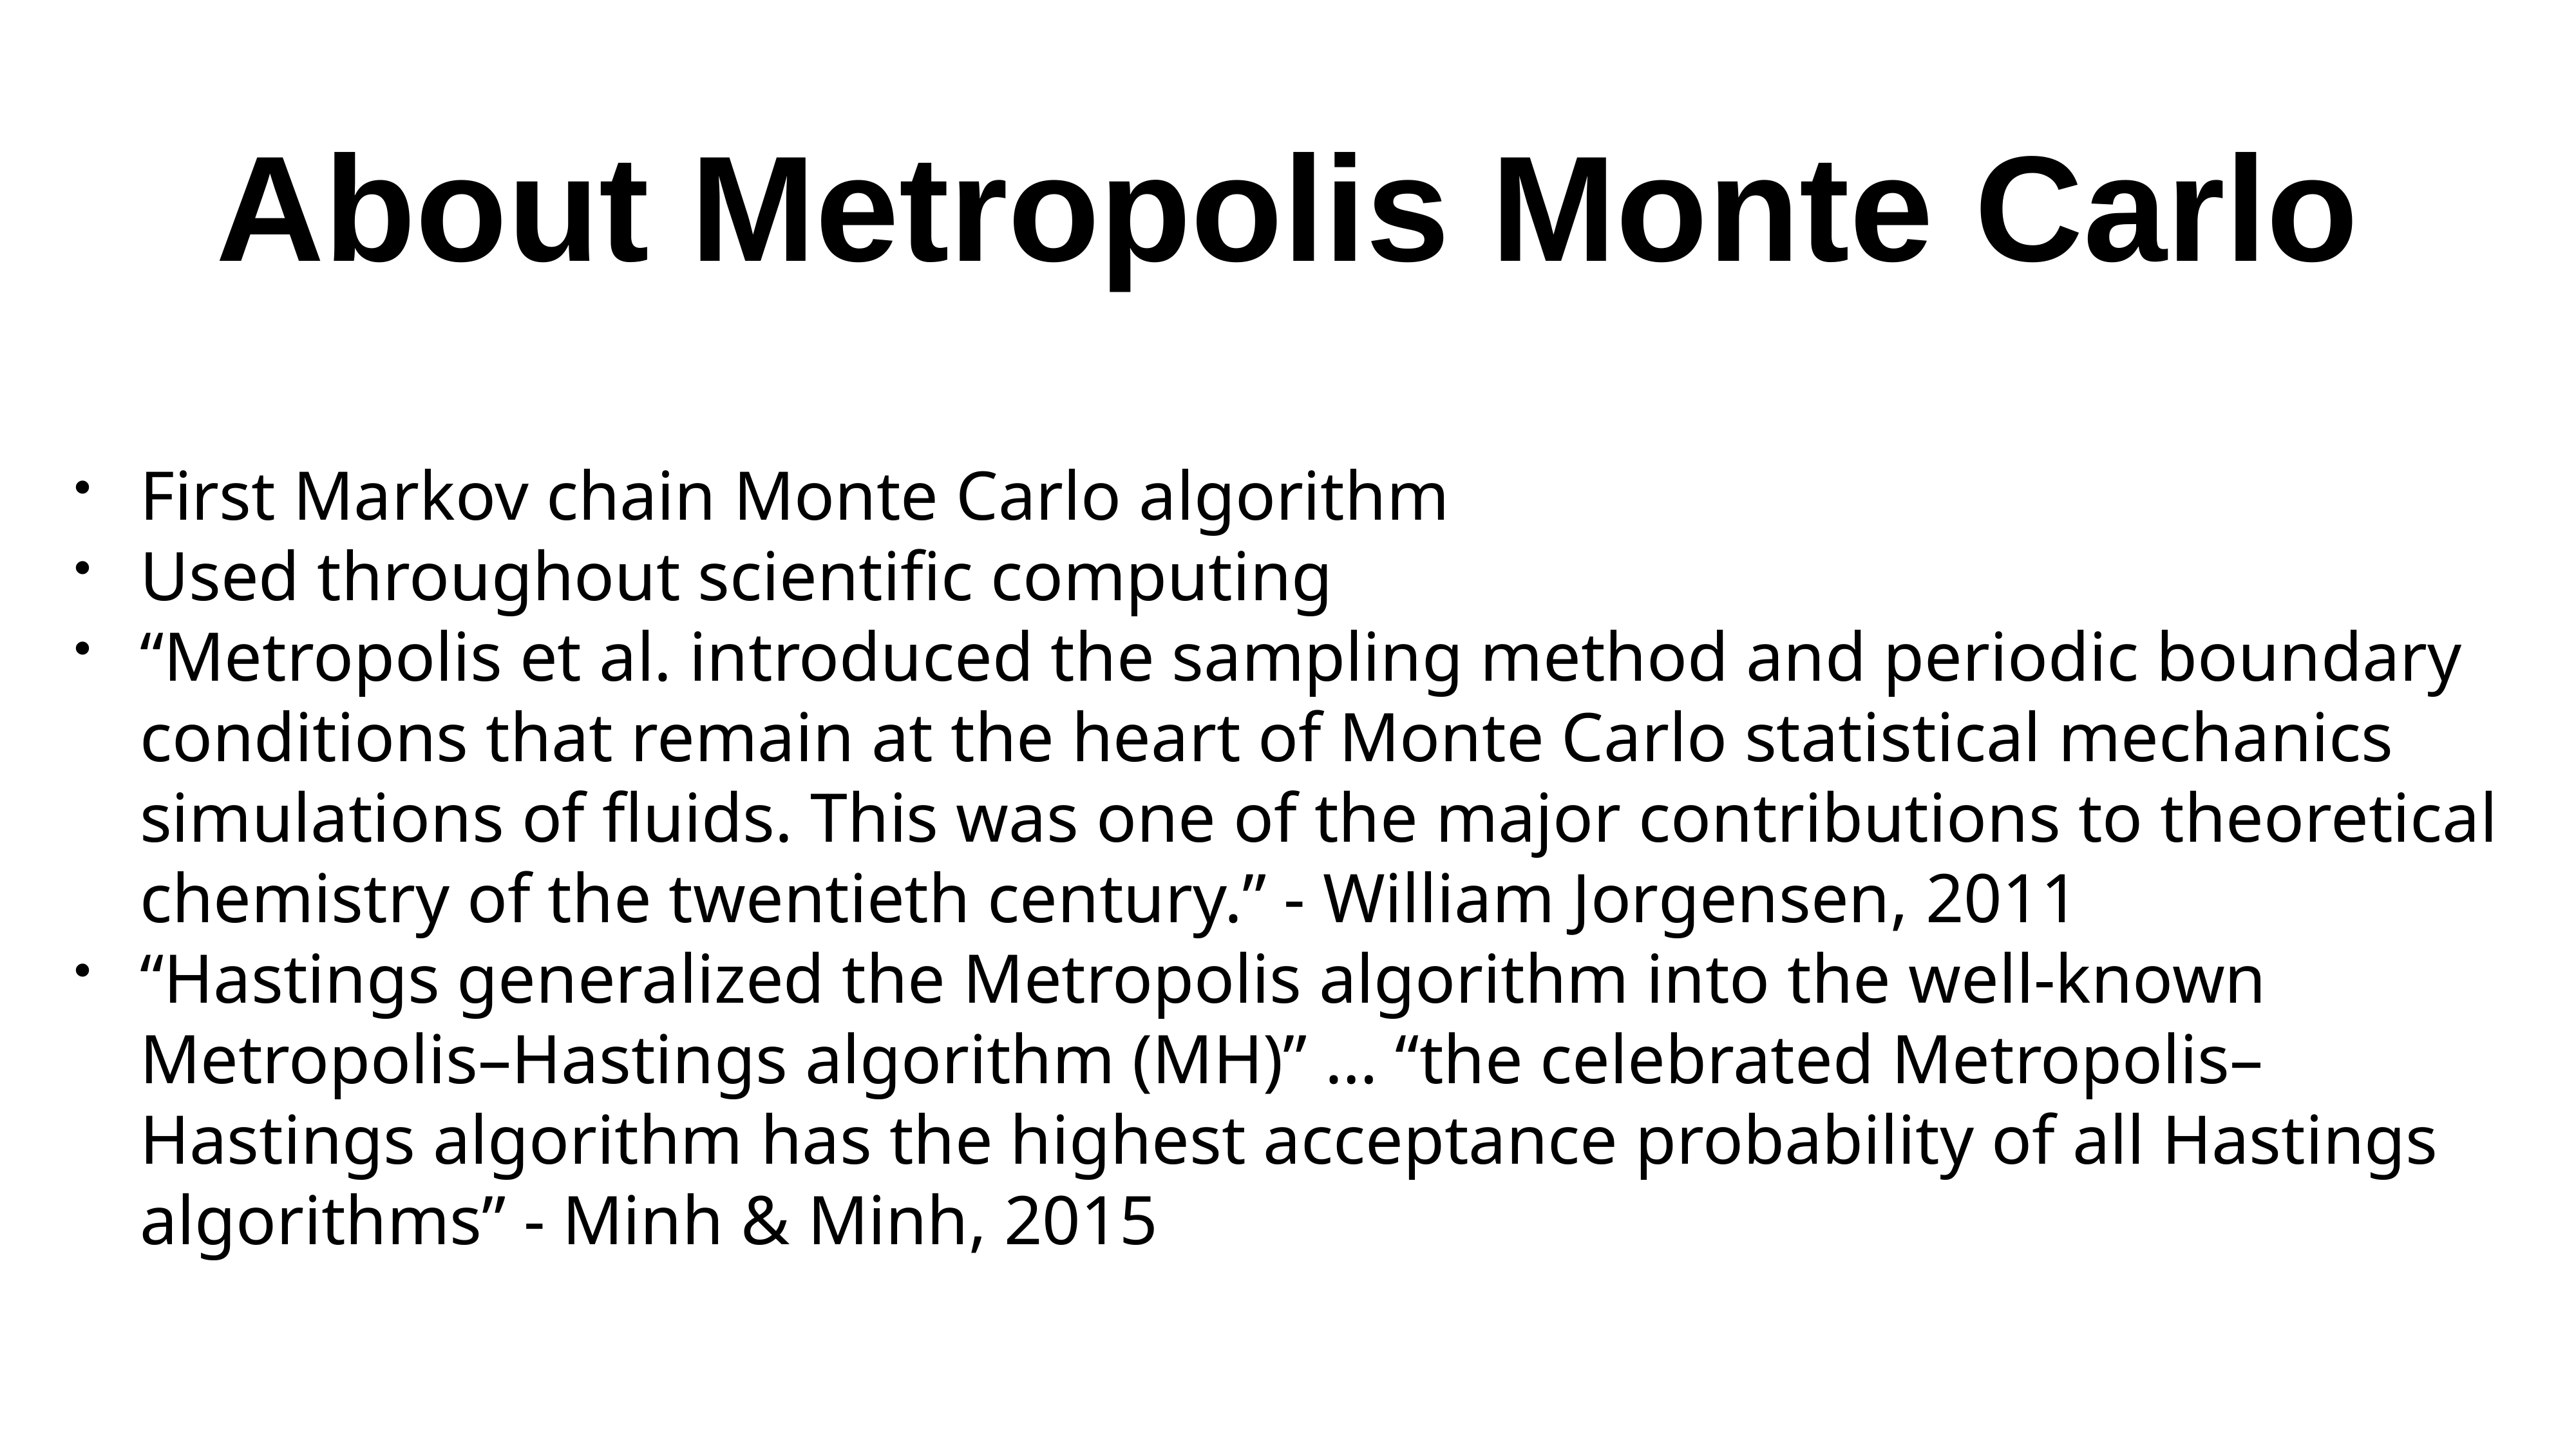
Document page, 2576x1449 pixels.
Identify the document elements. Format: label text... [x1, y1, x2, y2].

title About Metropolis Monte Carlo [66, 66, 2510, 335]
list First Markov chain Monte Carlo algorithm Used throughout scientific computing “Metropolis et al. introduced the sampling method and periodic boundary conditions that remain at the heart of Monte Carlo statistical mechanics simulations of fluids. This was one of the major contributions to theoretical chemistry of the twentieth century.” - William Jorgensen, 2011 “Hastings generalized the Metropolis algorithm into the well-known Metropolis–Hastings algorithm (MH)” … “the celebrated Metropolis–Hastings algorithm has the highest acceptance probability of all Hastings algorithms” - Minh & Minh, 2015 [66, 335, 2510, 1376]
